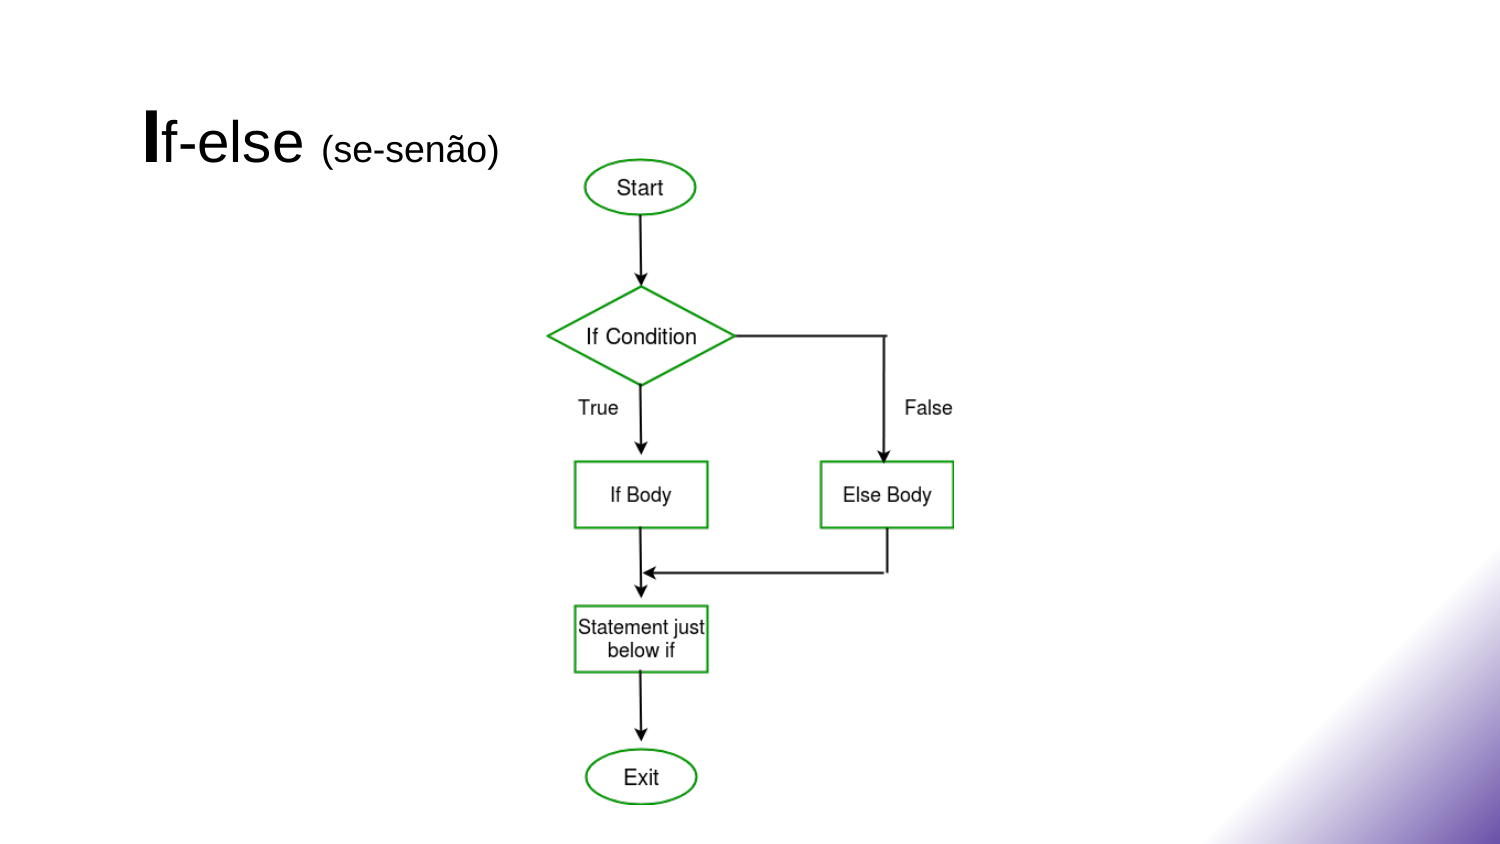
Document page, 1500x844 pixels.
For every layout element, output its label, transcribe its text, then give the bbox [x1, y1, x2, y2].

title If-else (se-senão) [51, 72, 1449, 198]
picture [545, 158, 955, 806]
